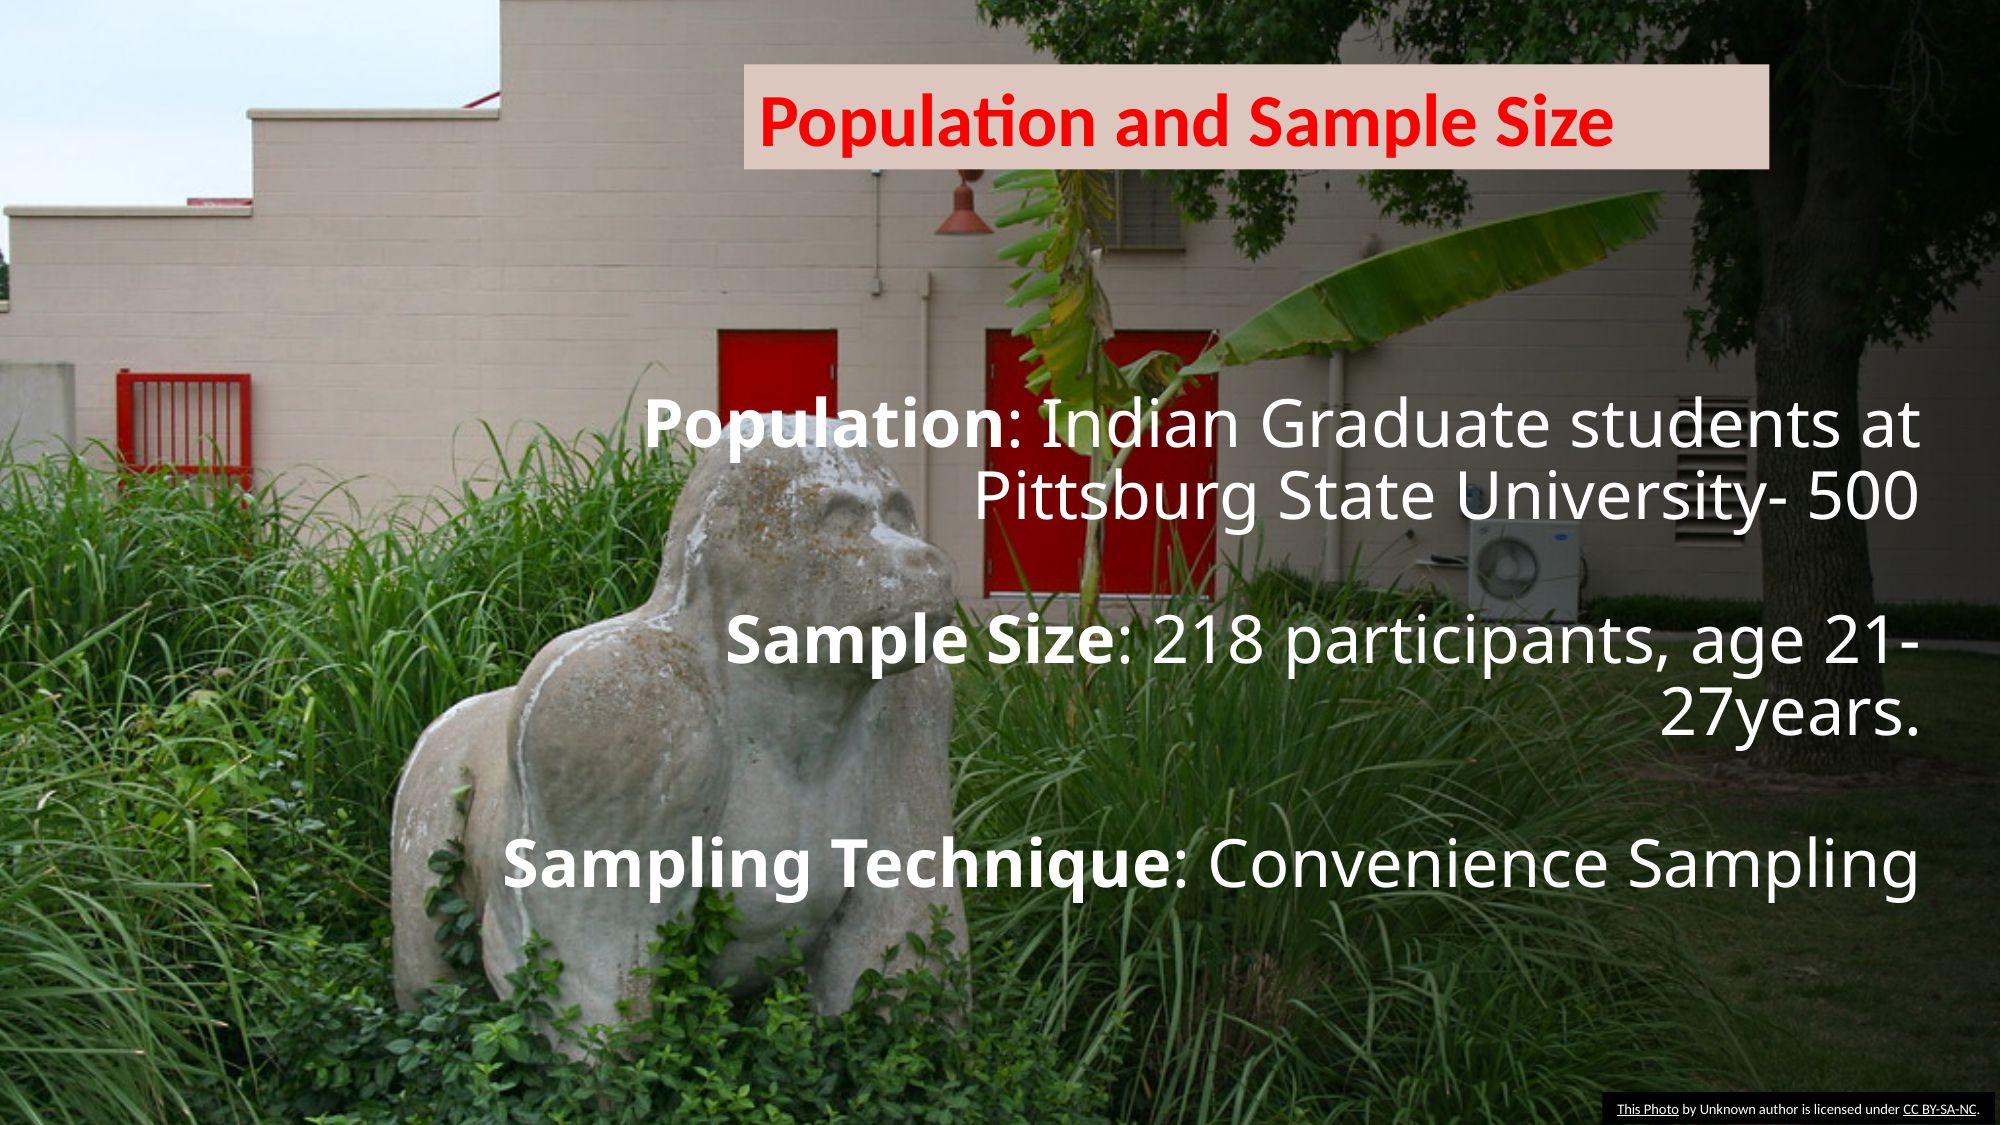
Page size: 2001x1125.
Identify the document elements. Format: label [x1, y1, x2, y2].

list [0, 0, 2000, 1125]
